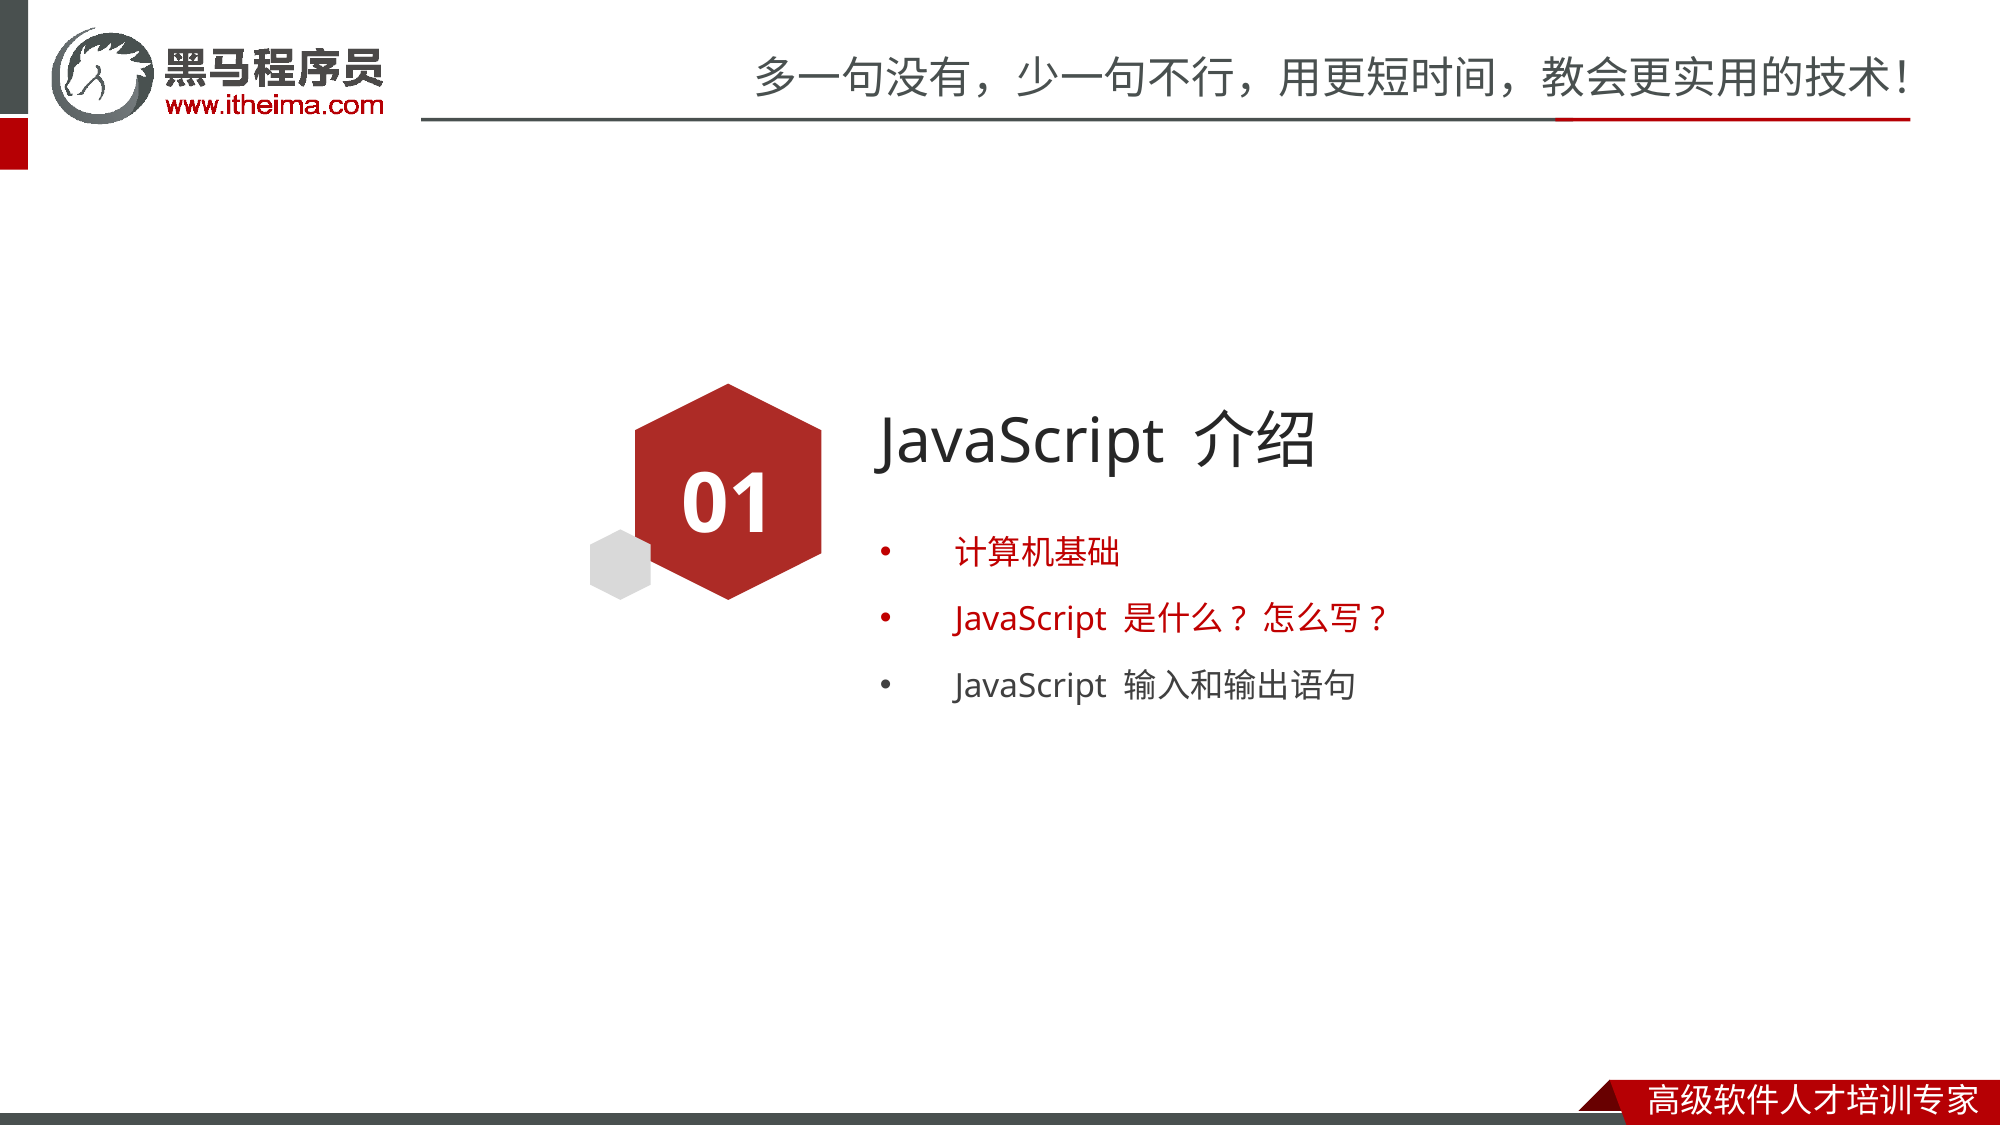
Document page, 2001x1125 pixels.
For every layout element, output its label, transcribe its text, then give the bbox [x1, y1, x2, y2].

list 计算机基础 JavaScript 是什么? 怎么写? JavaScript 输入和输出语句 [864, 503, 1762, 837]
list 01 [636, 404, 822, 594]
title JavaScript 介绍 [864, 393, 1969, 484]
picture [50, 26, 384, 125]
